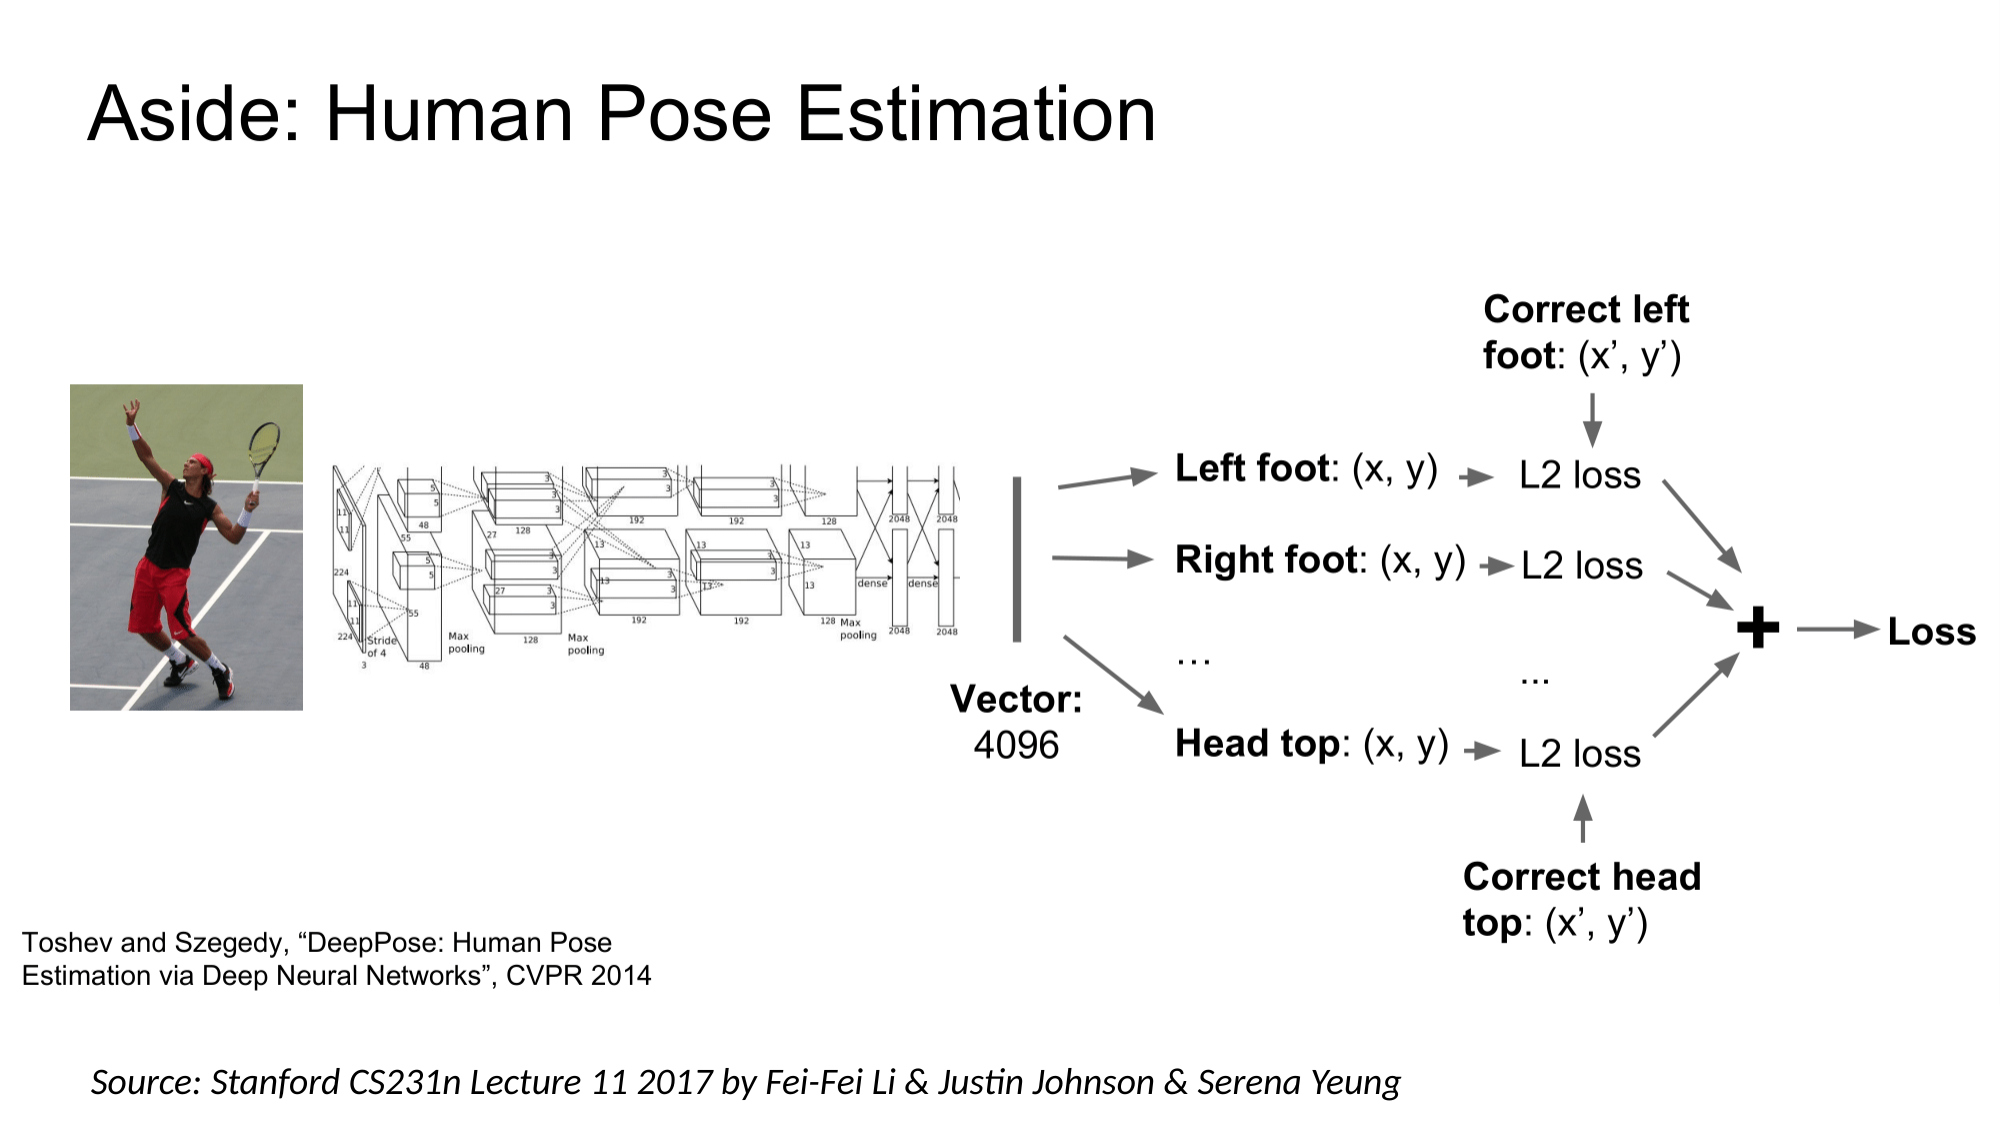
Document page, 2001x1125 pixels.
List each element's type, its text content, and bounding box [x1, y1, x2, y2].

picture [0, 0, 2000, 1005]
text_box Source: Stanford CS231n Lecture 11 2017 by Fei-Fei Li & Justin Johnson & Serena Yeung [76, 1049, 1888, 1110]
